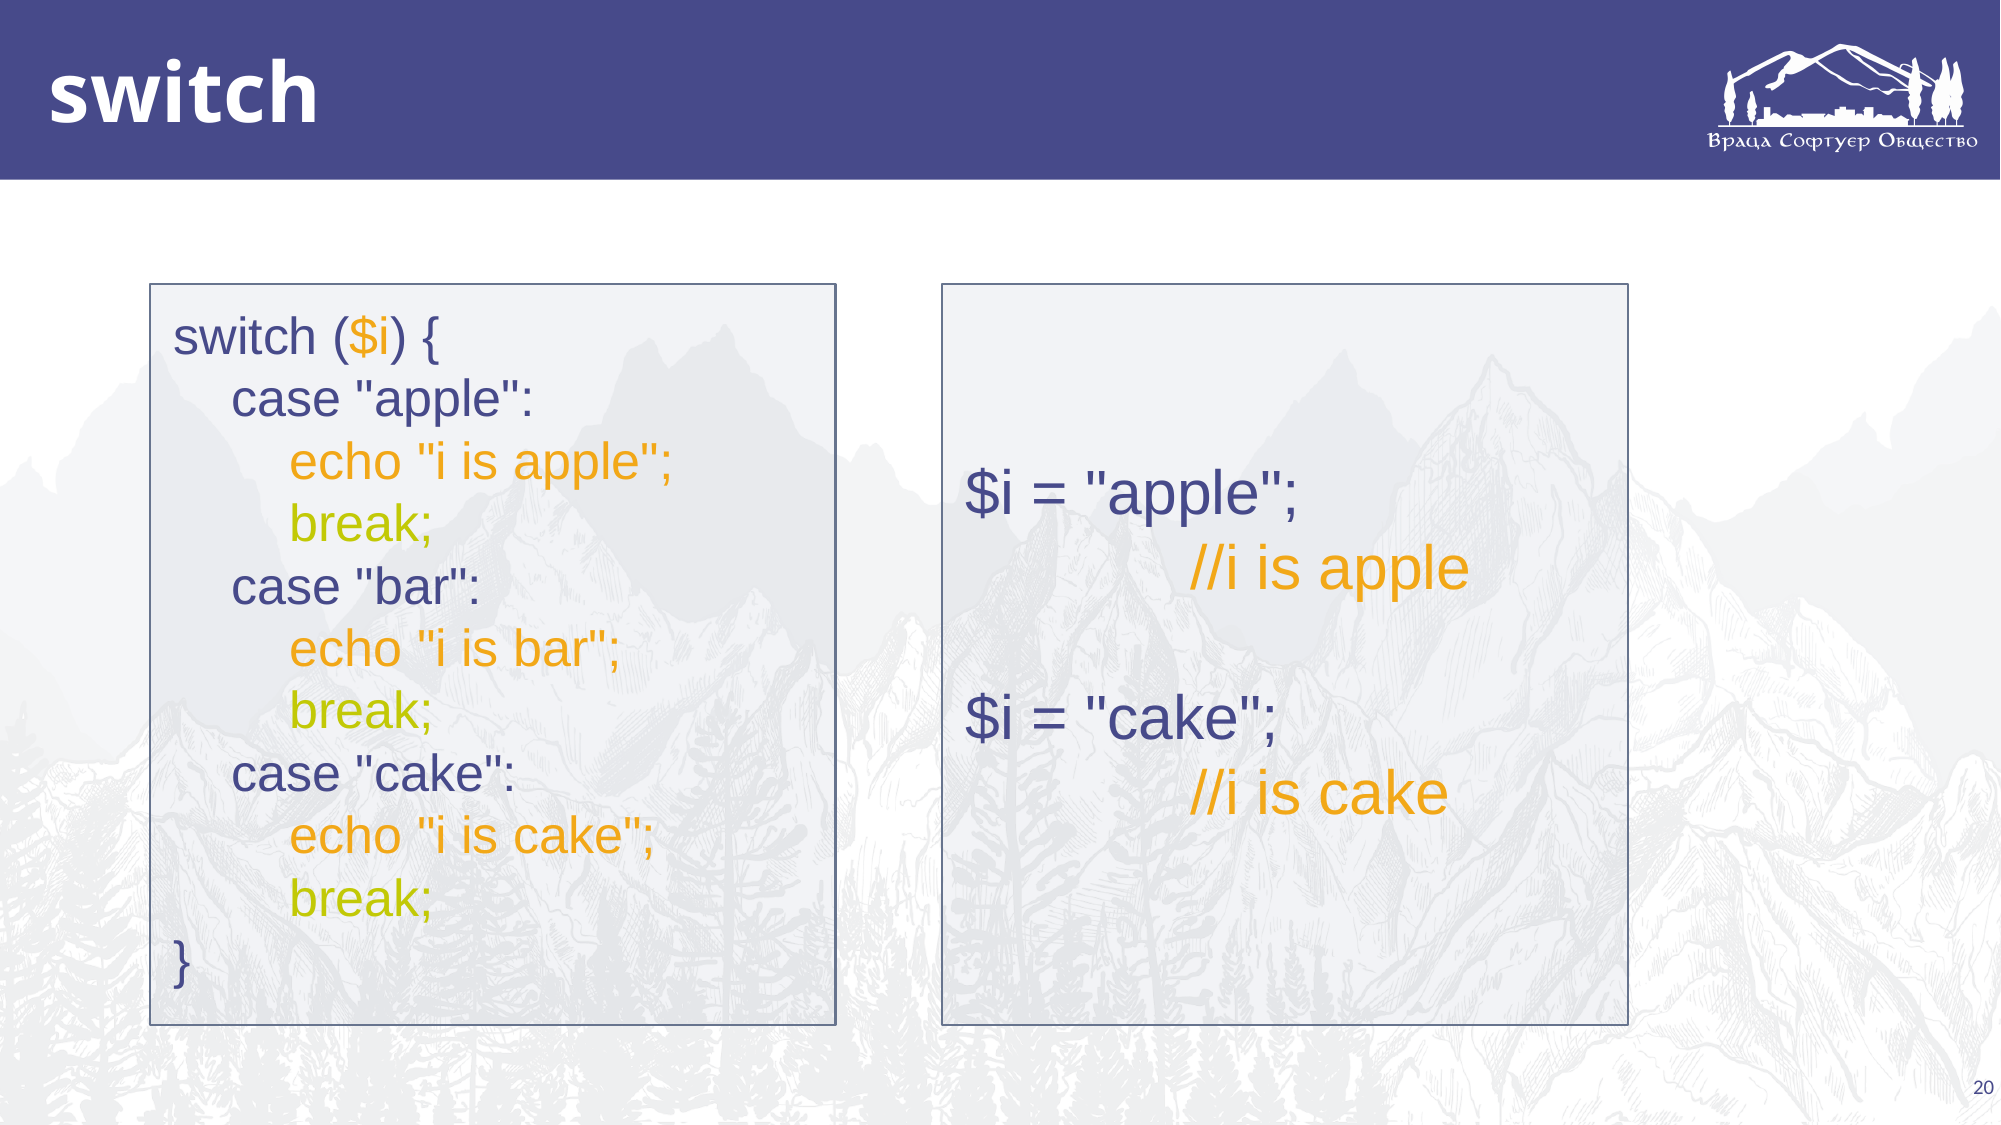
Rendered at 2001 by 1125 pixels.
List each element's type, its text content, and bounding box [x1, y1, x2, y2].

text_box $i = "apple"; //i is apple $i = "cake"; //i is cake [942, 284, 1628, 1025]
list c [31, 196, 1970, 1050]
picture [1703, 19, 1981, 165]
text_box switch ($i) { case "apple": echo "i is apple"; break; case "bar": echo "i is bar"; break; case "cake": echo "i is cake"; break; } [149, 284, 836, 1025]
slide_number 20 [1929, 1070, 2000, 1103]
title switch [31, 16, 1591, 162]
